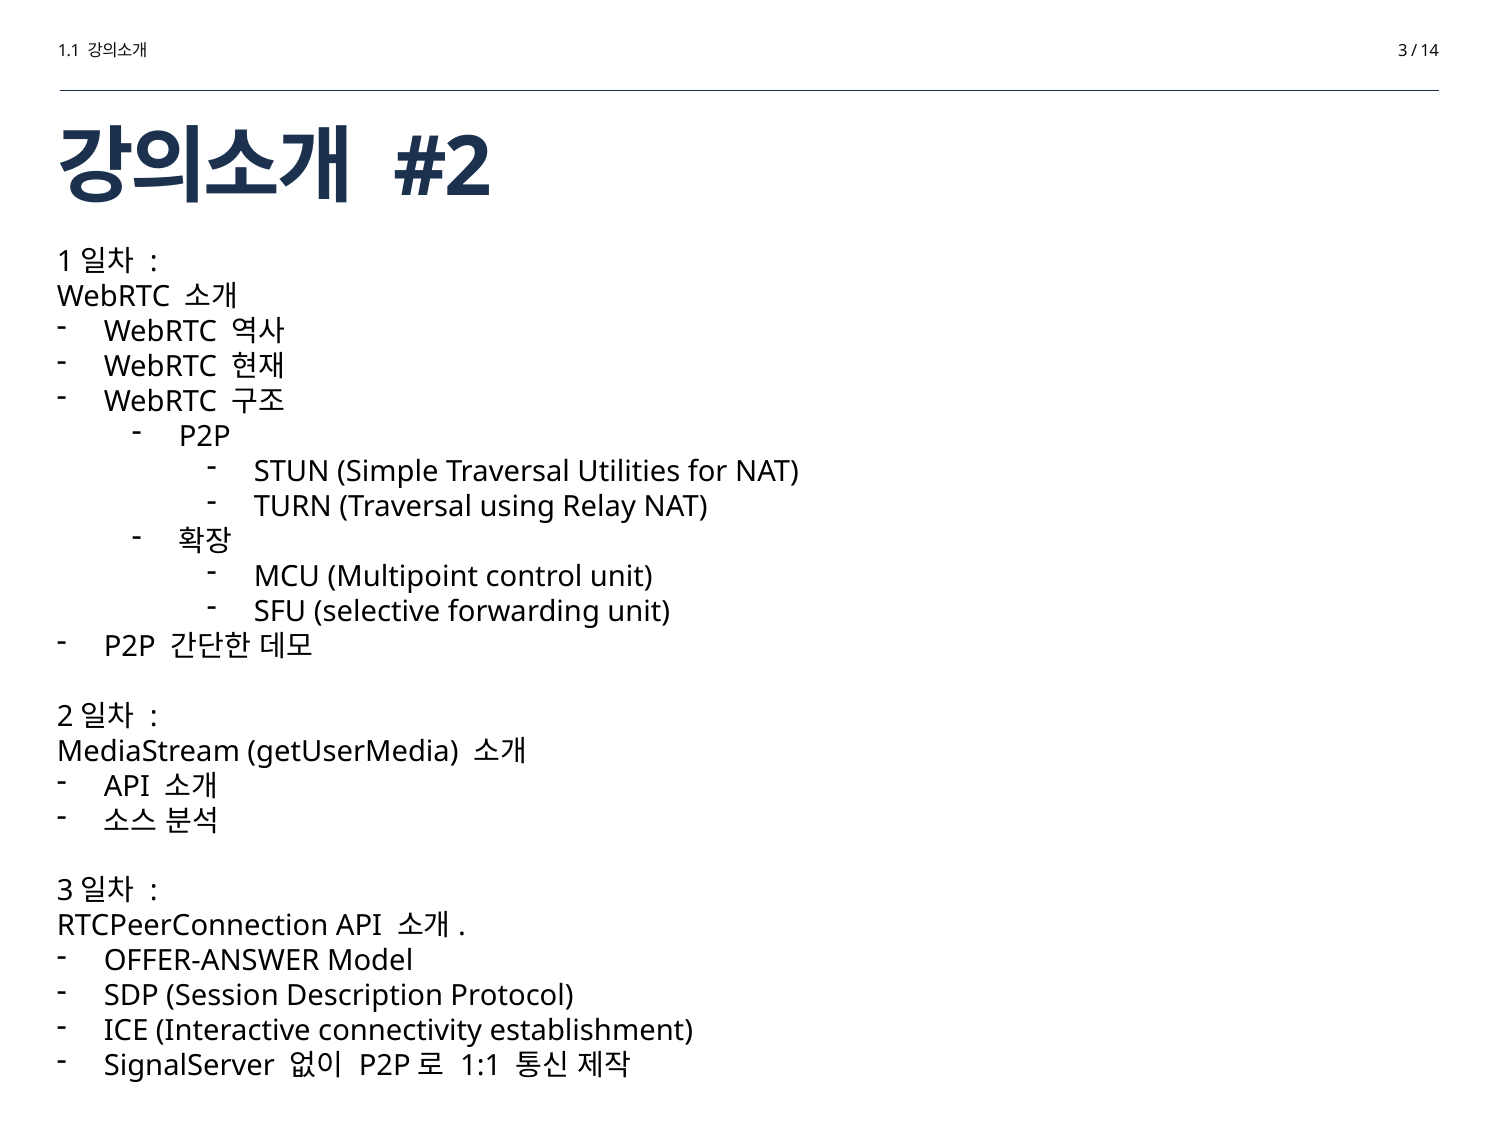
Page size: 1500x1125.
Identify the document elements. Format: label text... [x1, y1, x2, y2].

title 강의소개 #2 [42, 114, 1190, 211]
text_box 1일차 : WebRTC 소개 WebRTC 역사 WebRTC 현재 WebRTC 구조 P2P STUN (Simple Traversal Utilities for NAT) TURN (Traversal using Relay NAT) 확장 MCU (Multipoint control unit) SFU (selective forwarding unit) P2P 간단한 데모 2일차 : MediaStream (getUserMedia) 소개 API 소개 소스 분석 3일차 : RTCPeerConnection API 소개. OFFER-ANSWER Model SDP (Session Description Protocol) ICE (Interactive connectivity establishment) SignalServer 없이 P2P로 1:1 통신 제작 [42, 235, 1423, 1125]
text_box 1.1 강의소개 [43, 31, 303, 67]
text_box 3 / 14 [1193, 32, 1454, 70]
